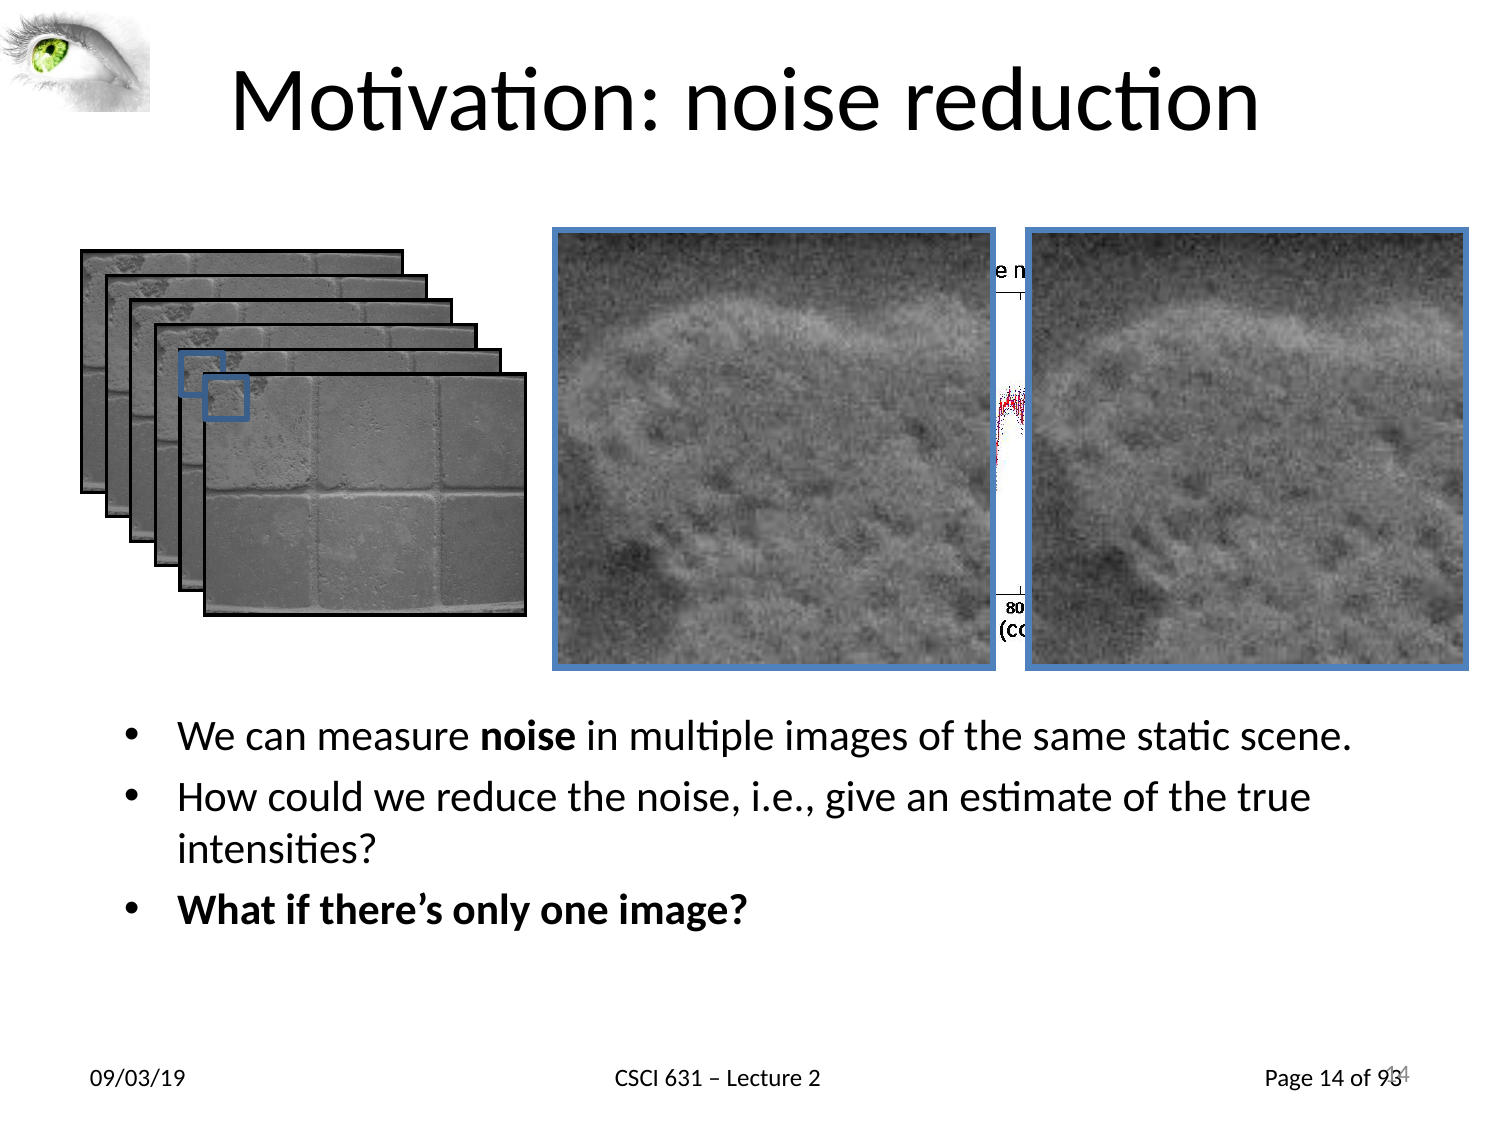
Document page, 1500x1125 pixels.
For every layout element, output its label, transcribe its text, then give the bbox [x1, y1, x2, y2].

picture [558, 232, 1471, 665]
list We can measure noise in multiple images of the same static scene. How could we reduce the noise, i.e., give an estimate of the true intensities? What if there’s only one image? [109, 699, 1385, 988]
title Motivation: noise reduction [109, 0, 1385, 188]
slide_number 14 [1074, 1042, 1425, 1103]
picture [0, 0, 109, 112]
picture [83, 252, 524, 614]
